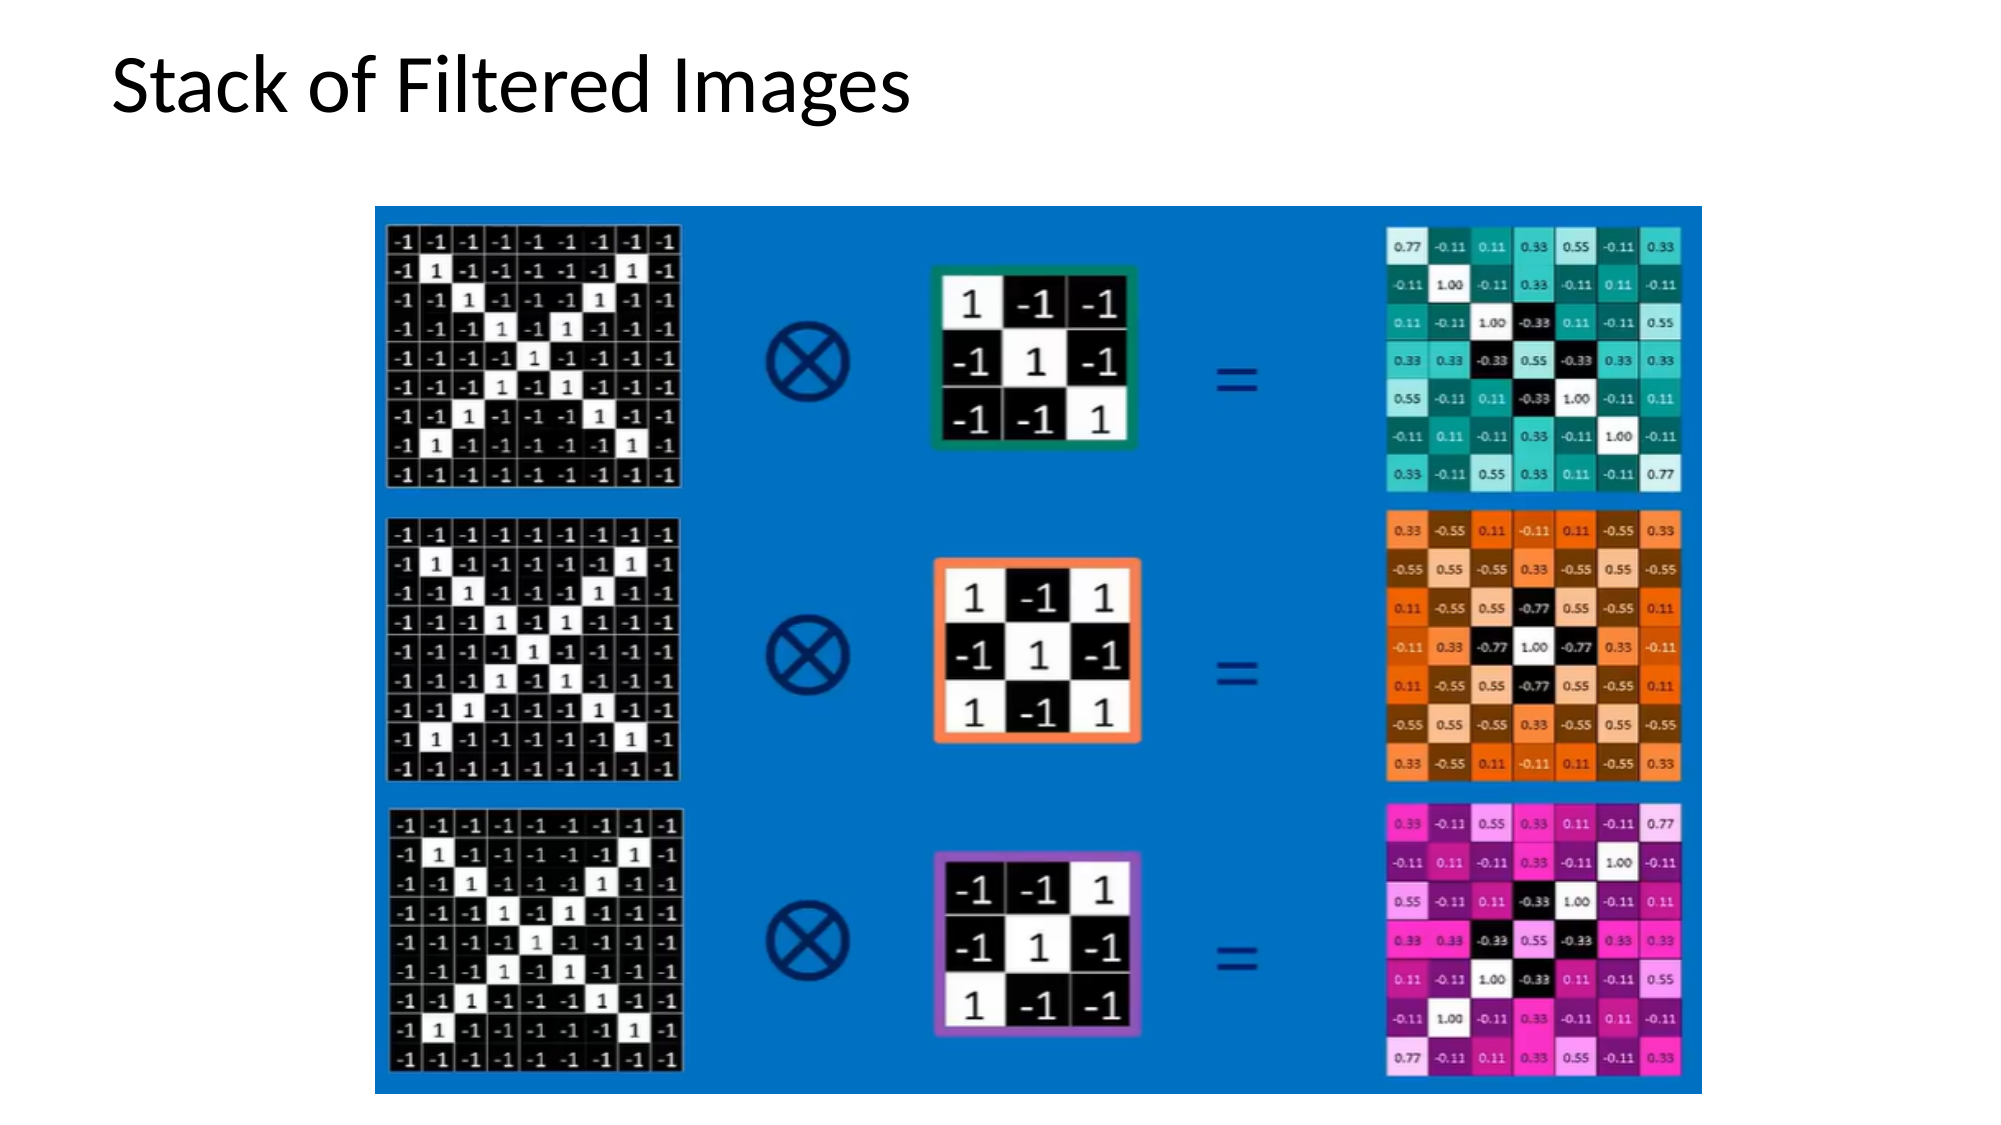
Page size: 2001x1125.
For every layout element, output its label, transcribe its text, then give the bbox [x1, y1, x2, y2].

title Stack of Filtered Images [110, 29, 1889, 131]
picture [375, 206, 1702, 1095]
